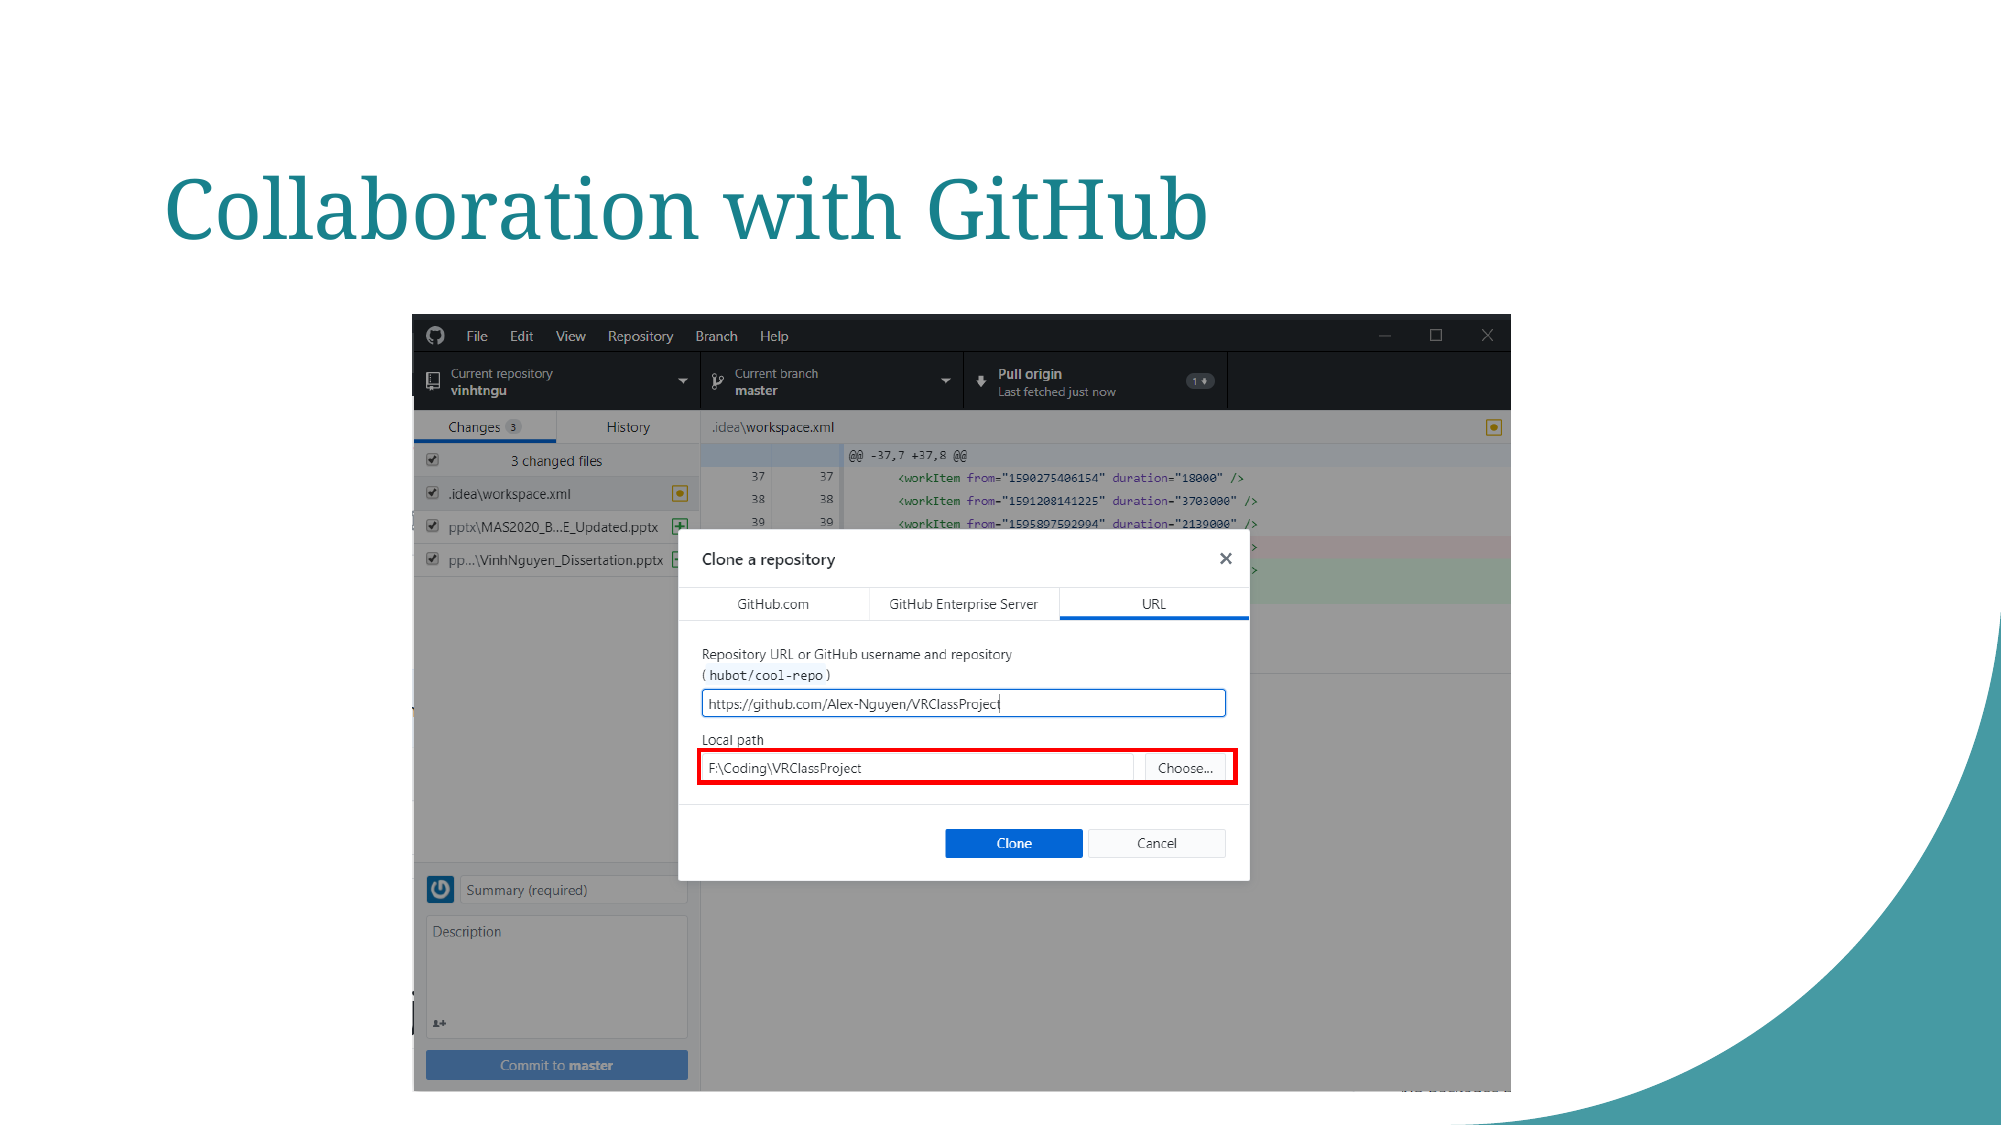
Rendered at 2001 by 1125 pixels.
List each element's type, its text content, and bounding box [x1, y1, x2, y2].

picture [412, 314, 1511, 1092]
title Collaboration with GitHub [148, 96, 1775, 315]
